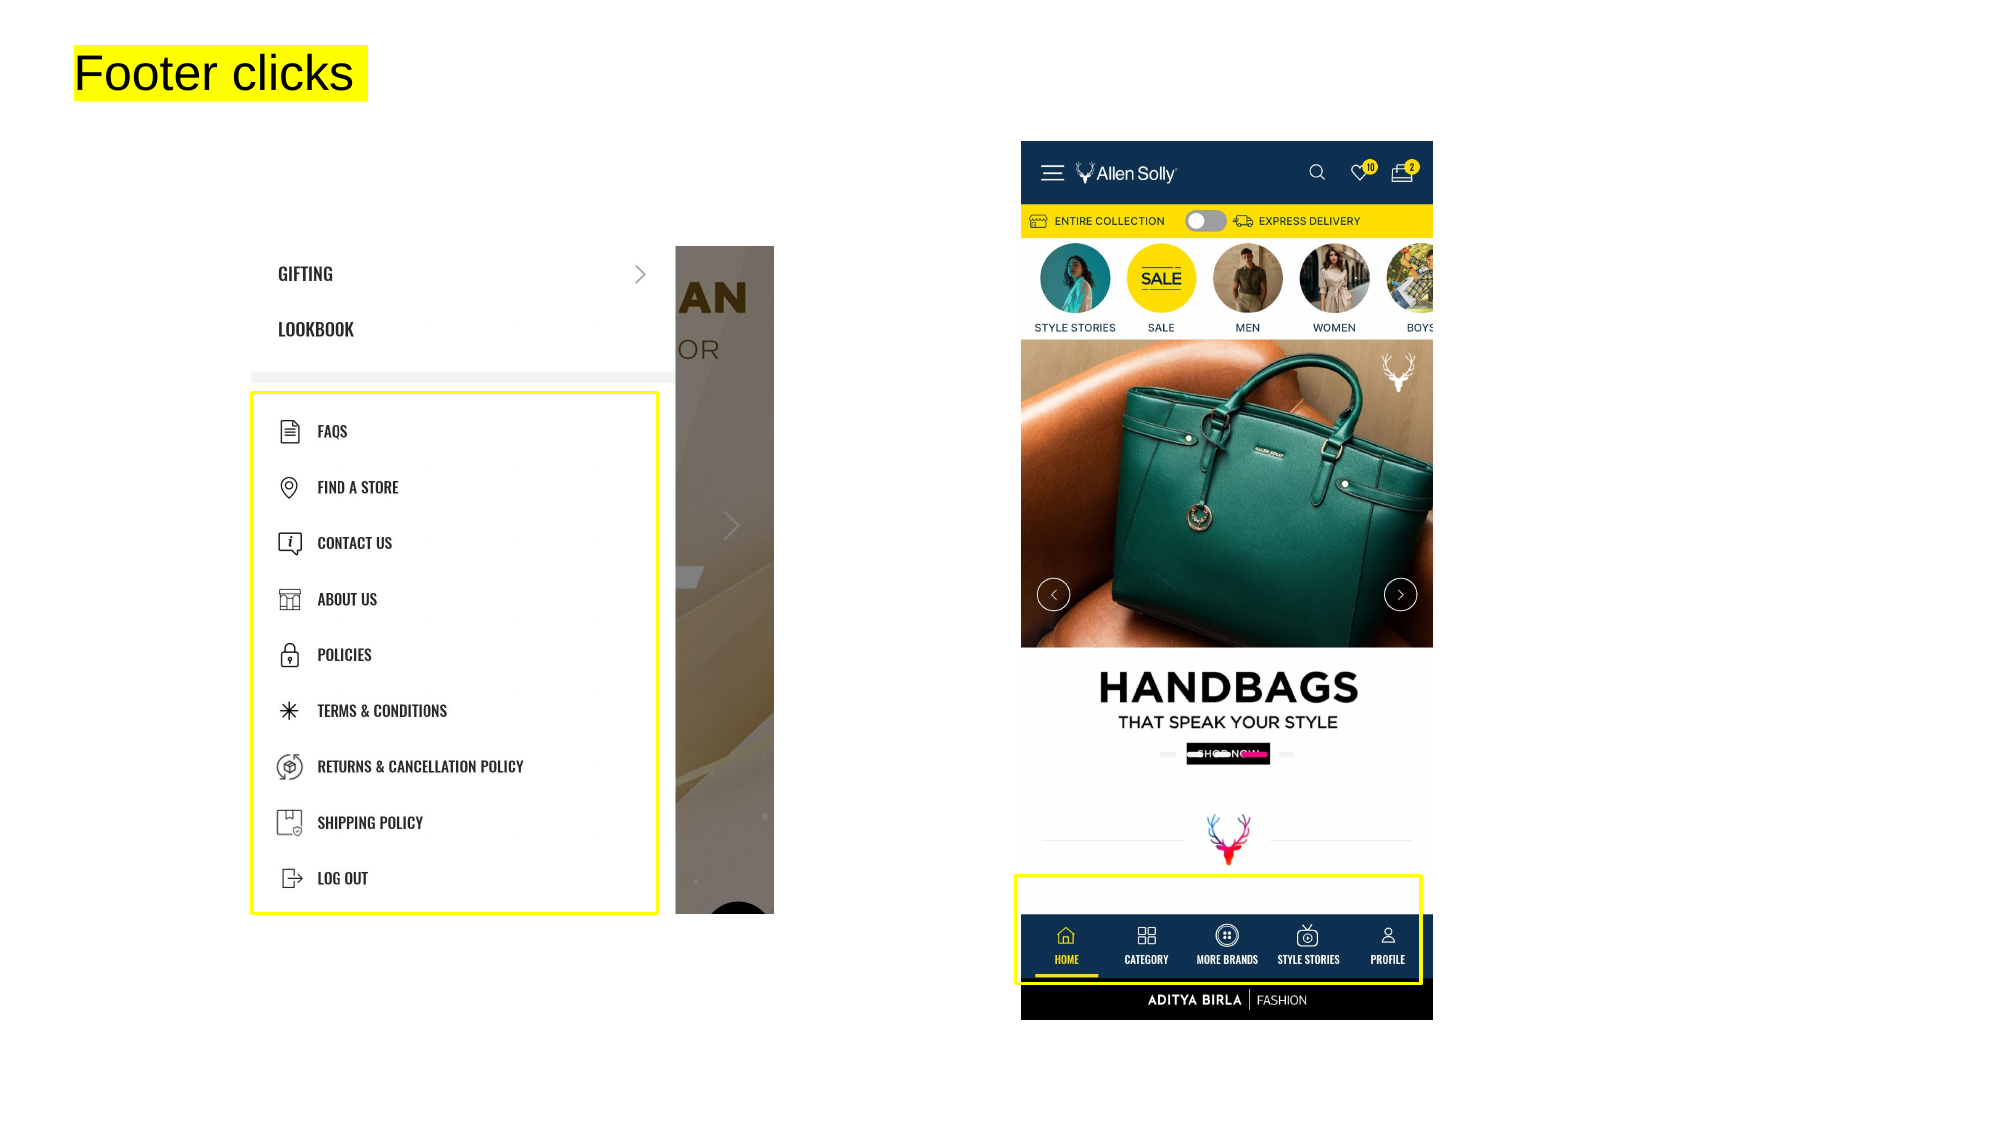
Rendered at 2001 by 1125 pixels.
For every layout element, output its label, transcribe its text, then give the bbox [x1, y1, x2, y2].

picture [251, 246, 774, 914]
text_box Footer clicks [58, 32, 1055, 108]
picture [1021, 140, 1433, 1020]
